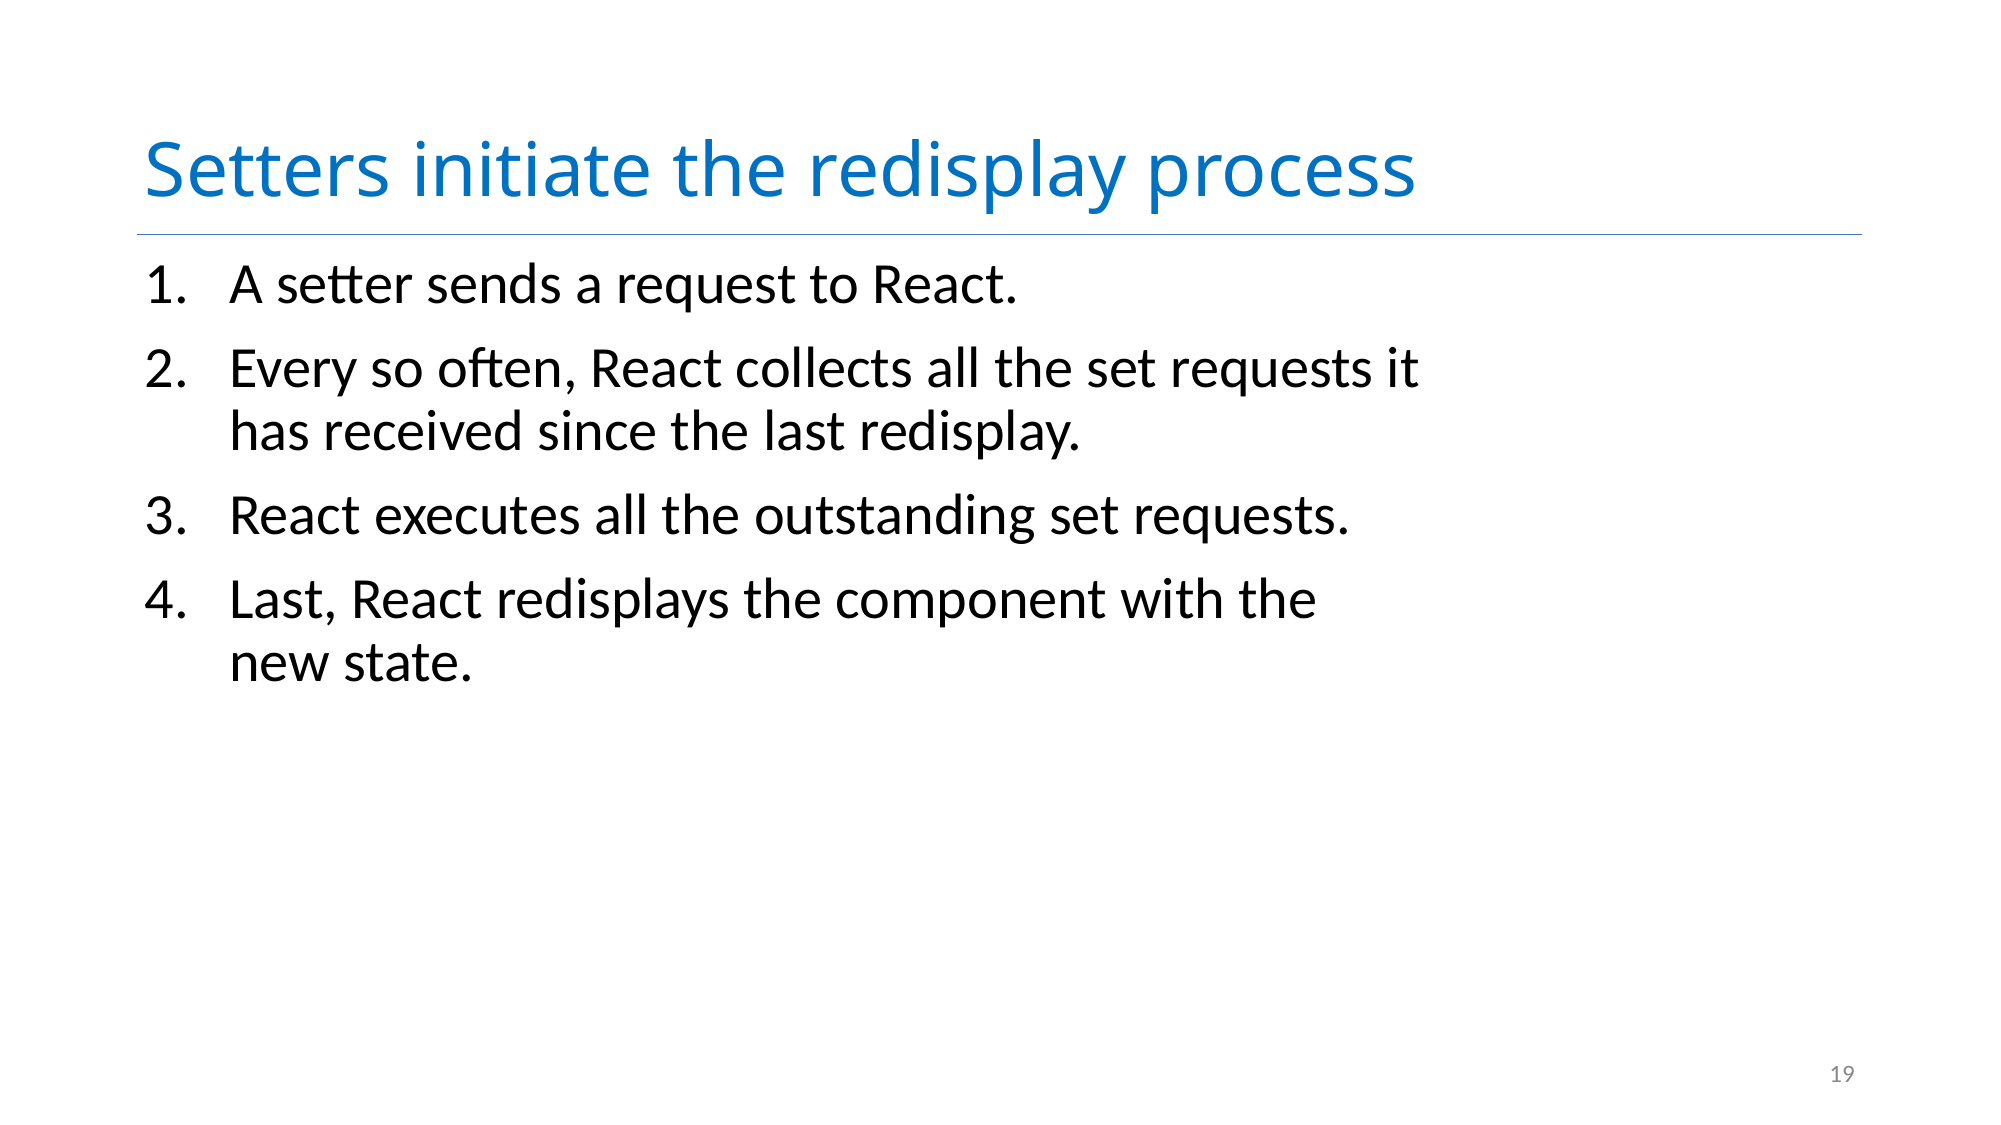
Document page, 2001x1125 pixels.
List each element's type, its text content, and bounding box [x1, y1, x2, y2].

title Setters initiate the redisplay process [136, 2, 1863, 221]
slide_number 19 [1819, 1051, 1863, 1094]
list A setter sends a request to React. Every so often, React collects all the set requests it has received since the last redisplay. React executes all the outstanding set requests. Last, React redisplays the component with the new state. [136, 245, 1432, 961]
